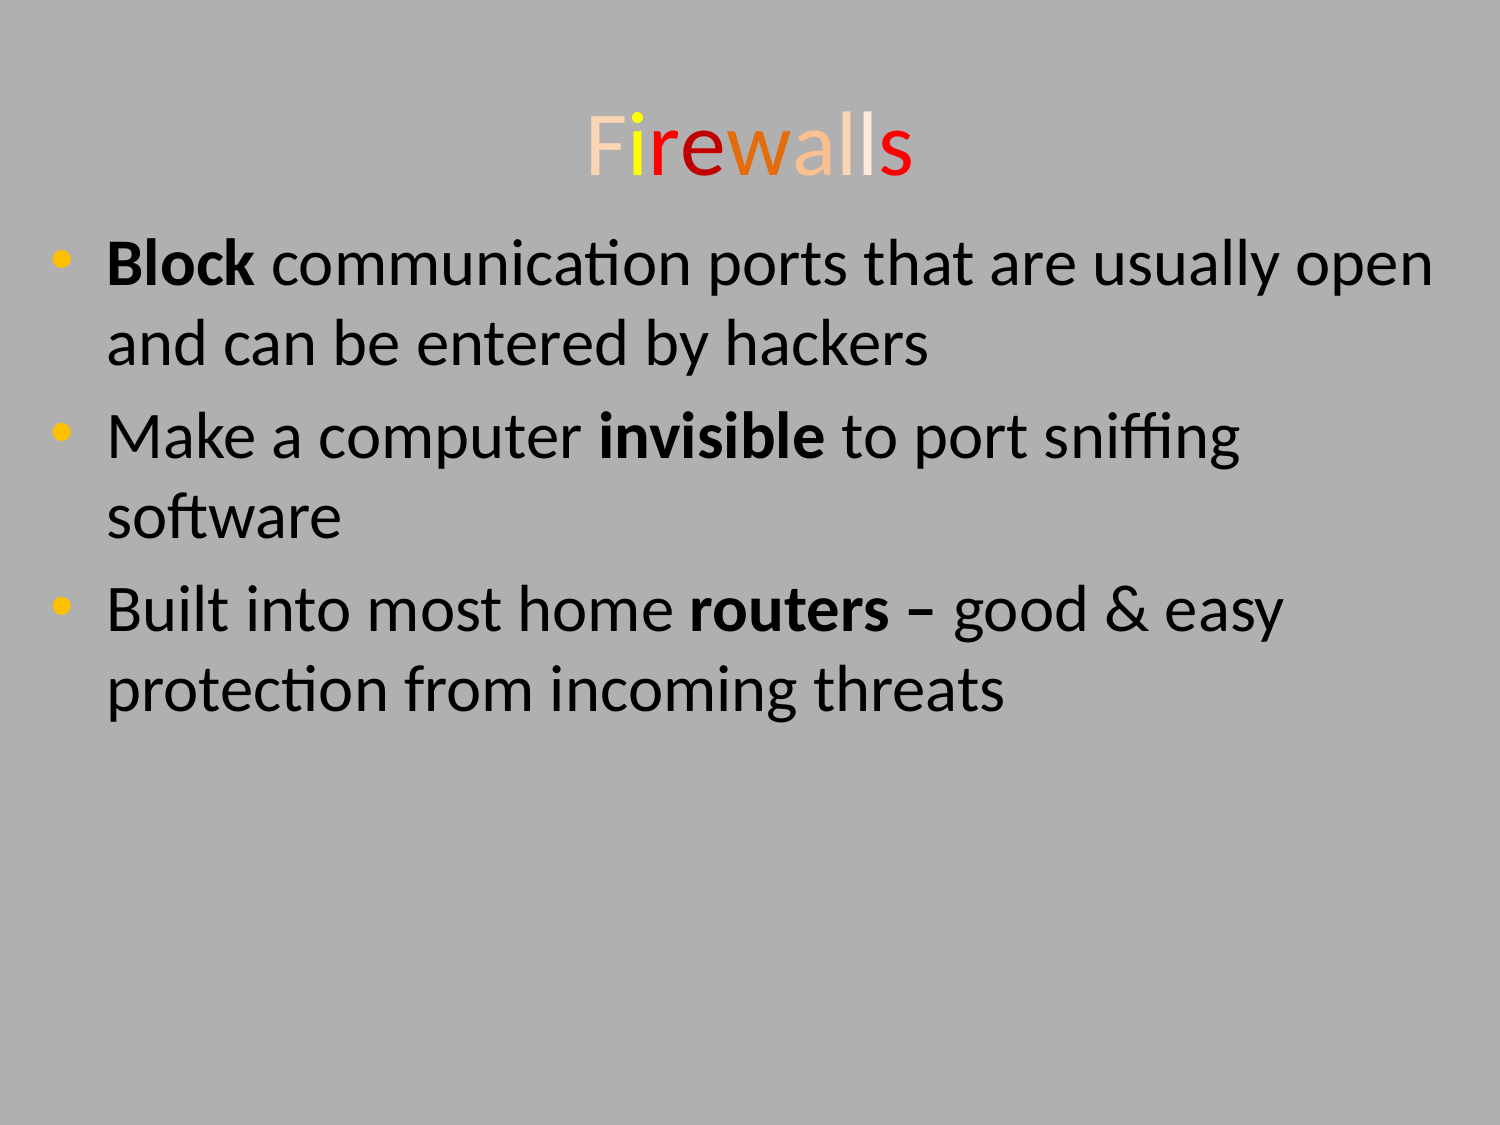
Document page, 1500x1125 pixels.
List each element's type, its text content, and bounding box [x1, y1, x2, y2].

list Block communication ports that are usually open and can be entered by hackers Make a computer invisible to port sniffing software Built into most home routers – good & easy protection from incoming threats [35, 210, 1477, 1078]
title Firewalls [75, 45, 1425, 210]
